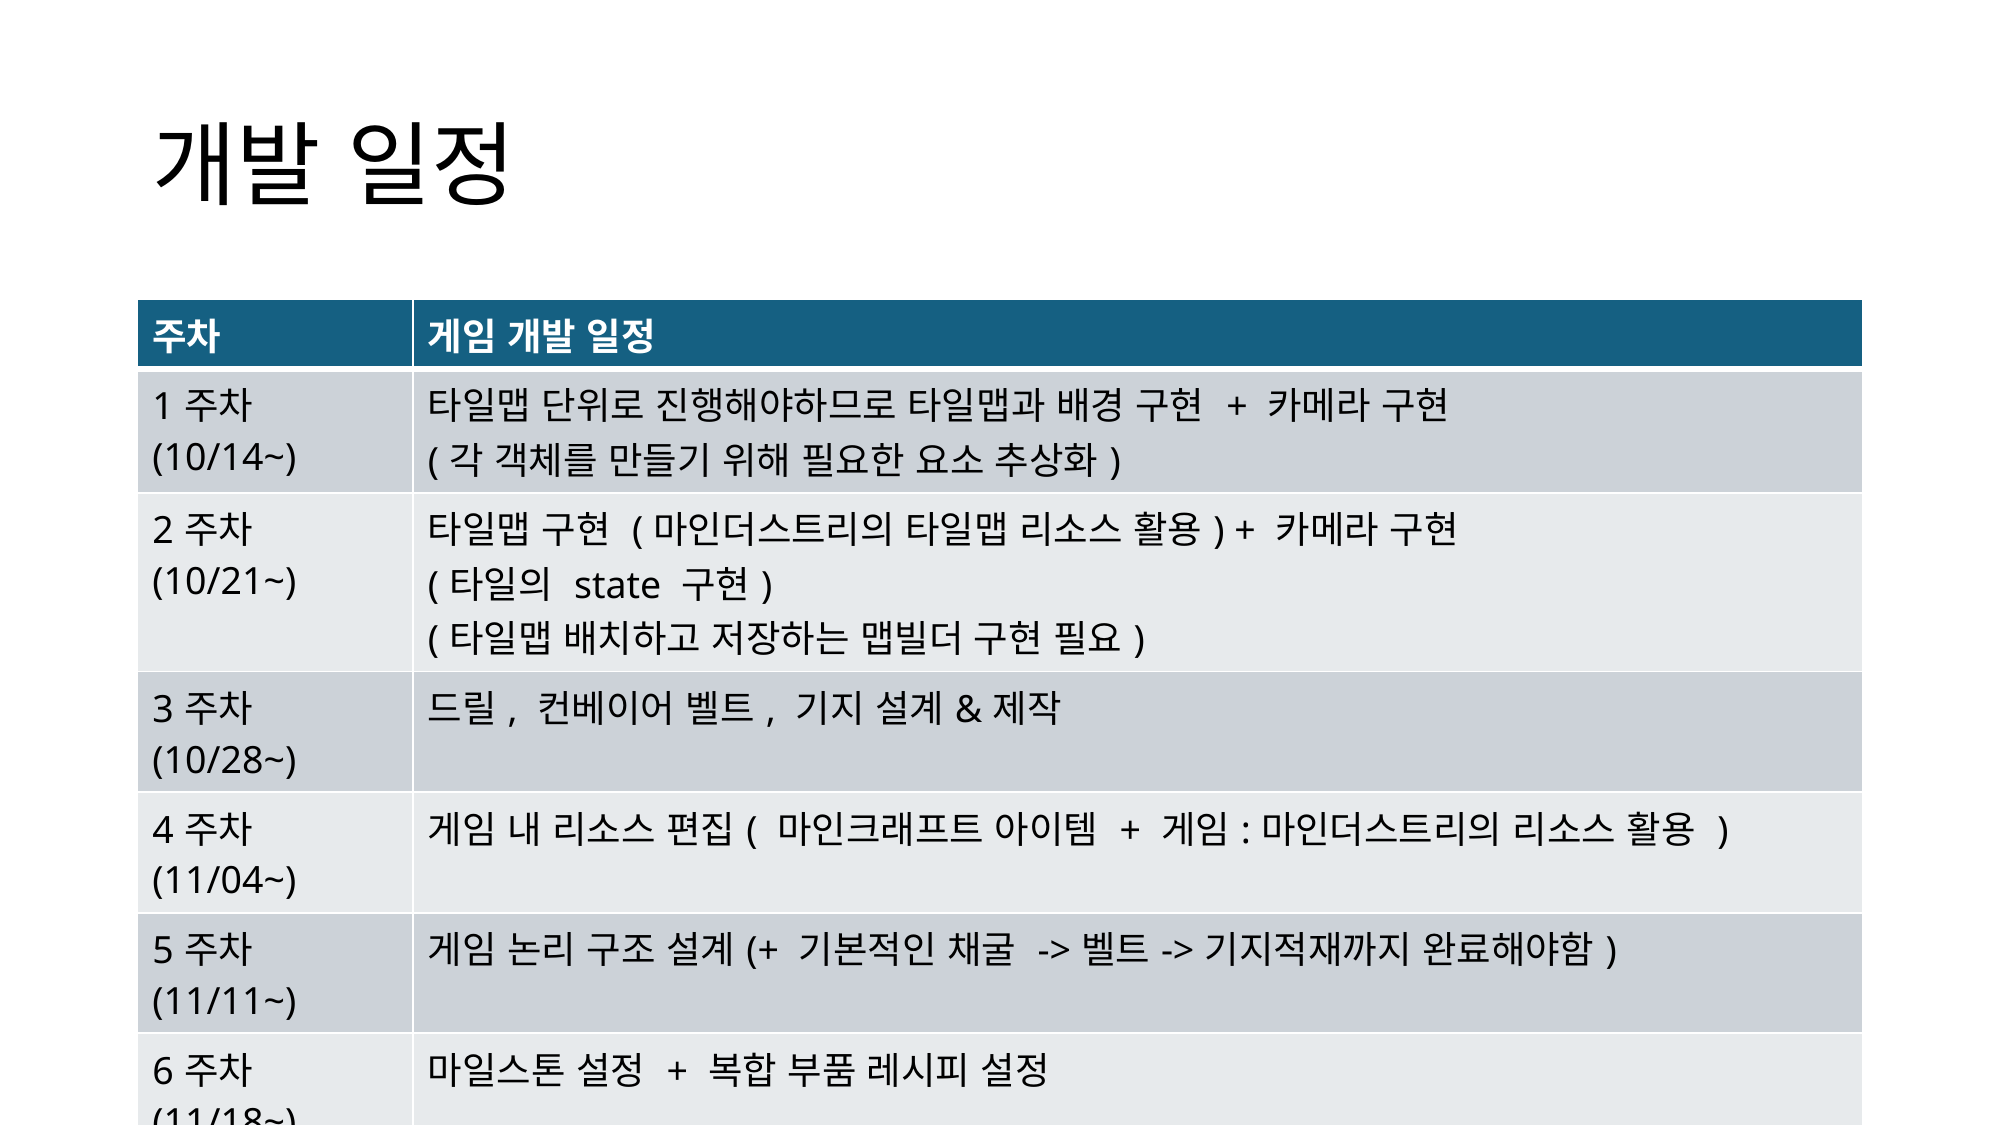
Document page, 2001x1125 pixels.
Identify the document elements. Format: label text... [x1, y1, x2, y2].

table_header 게임 개발 일정 [414, 300, 1862, 366]
table_cell 게임 논리 구조 설계(+ 기본적인 채굴 ->벨트->기지적재까지 완료해야함) [414, 914, 1862, 1032]
table_header 주차 [138, 300, 412, 366]
table_cell 3주차(10/28~) [138, 672, 412, 791]
table_cell 드릴, 컨베이어 벨트, 기지 설계&제작 [414, 672, 1862, 791]
table_cell 6주차(11/18~) [138, 1034, 412, 1125]
table_cell 1주차(10/14~) [138, 372, 412, 492]
table_cell 마일스톤 설정 + 복합 부품 레시피 설정 [414, 1034, 1862, 1125]
table_cell 2주차(10/21~) [138, 494, 412, 671]
title 개발 일정 [137, 59, 1863, 278]
table_cell 타일맵 구현 (마인더스트리의 타일맵 리소스 활용) + 카메라 구현 (타일의 state 구현) (타일맵 배치하고 저장하는 맵빌더 구현 필요) [414, 494, 1862, 671]
table_cell 4주차(11/04~) [138, 793, 412, 912]
table_cell 게임 내 리소스 편집( 마인크래프트 아이템 + 게임:마인더스트리의 리소스 활용 ) [414, 793, 1862, 912]
table_cell 타일맵 단위로 진행해야하므로 타일맵과 배경 구현 + 카메라 구현 (각 객체를 만들기 위해 필요한 요소 추상화) [414, 372, 1862, 492]
table_cell 5주차(11/11~) [138, 914, 412, 1032]
